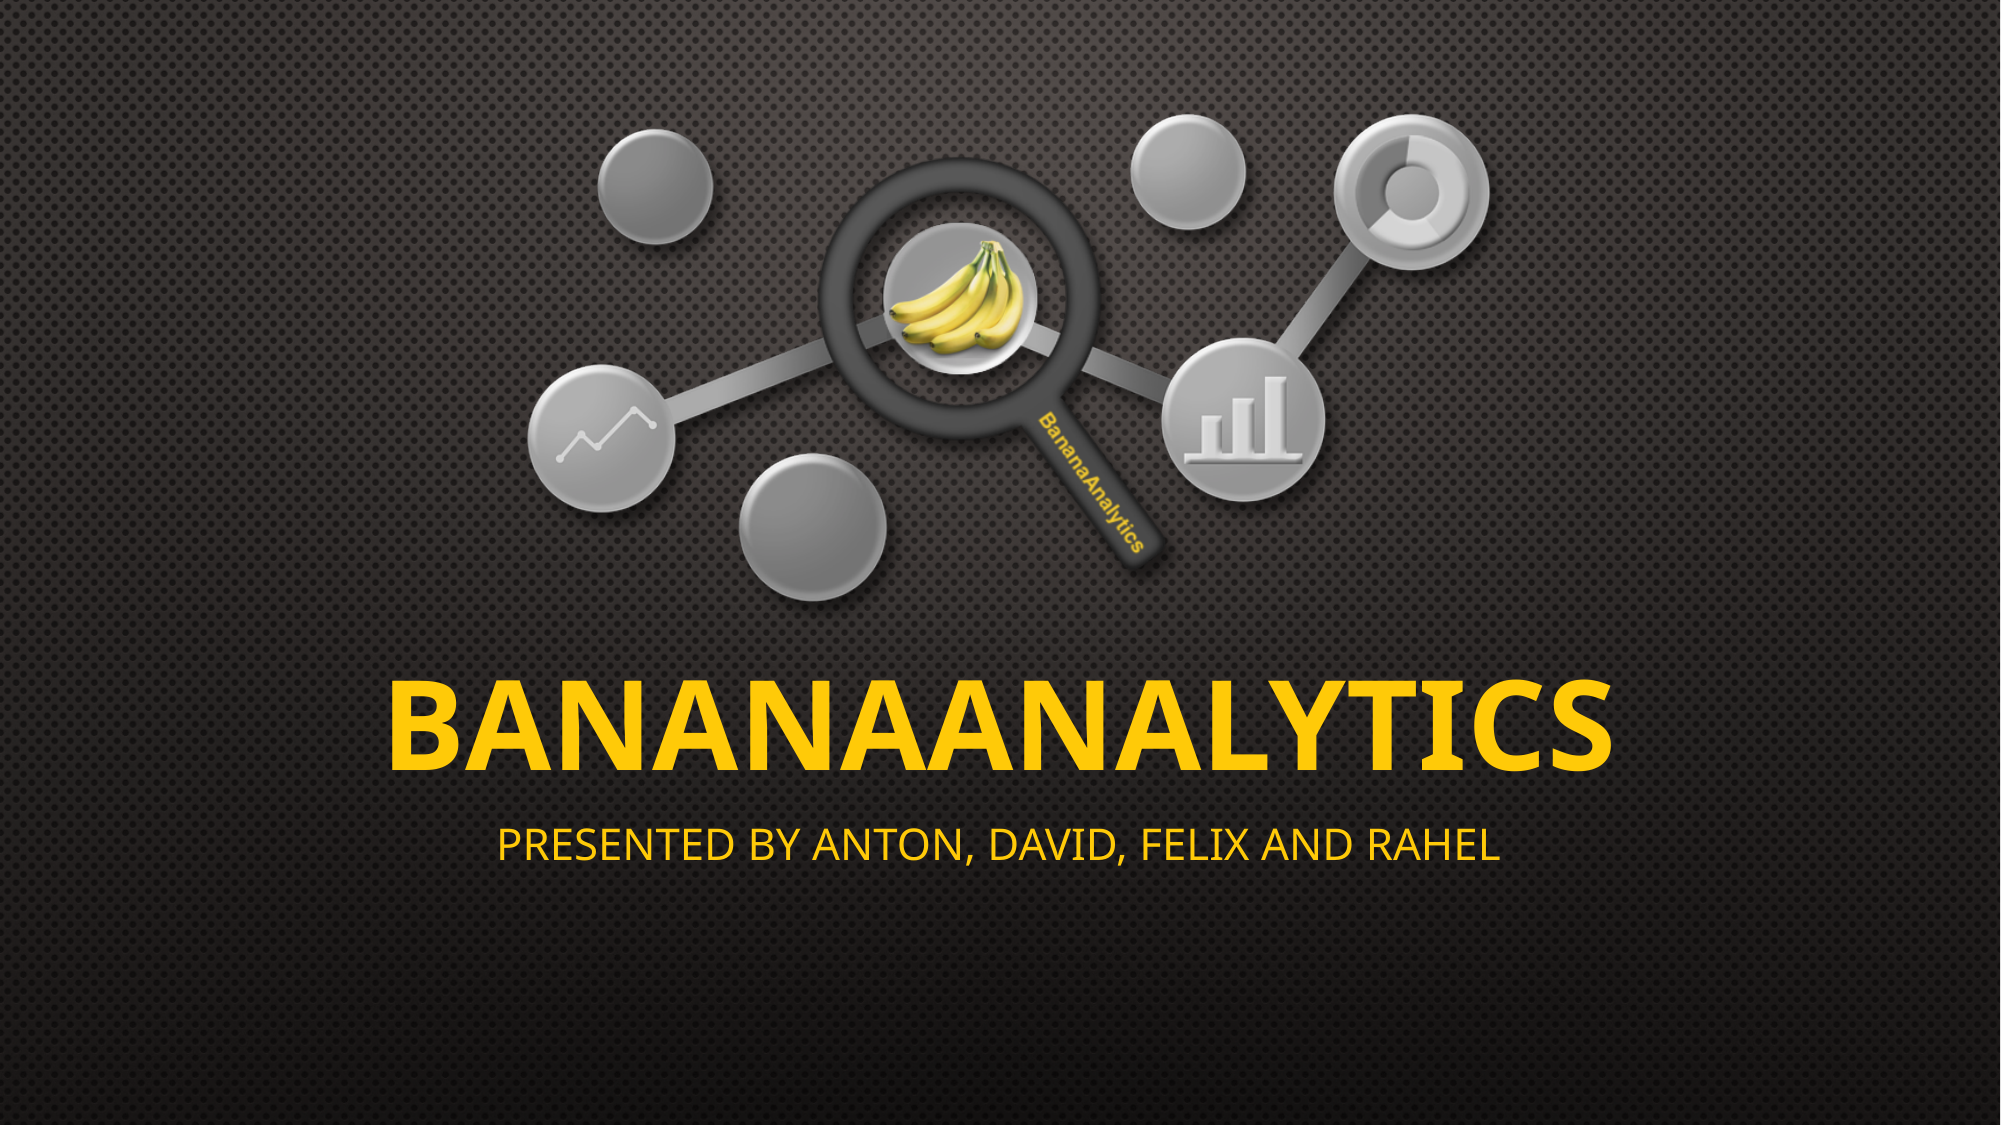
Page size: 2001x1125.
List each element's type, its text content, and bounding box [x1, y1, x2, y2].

picture [447, 39, 1561, 666]
subtitle BananaAnalytics presented by anton, david, felix and rahel [287, 637, 1711, 950]
